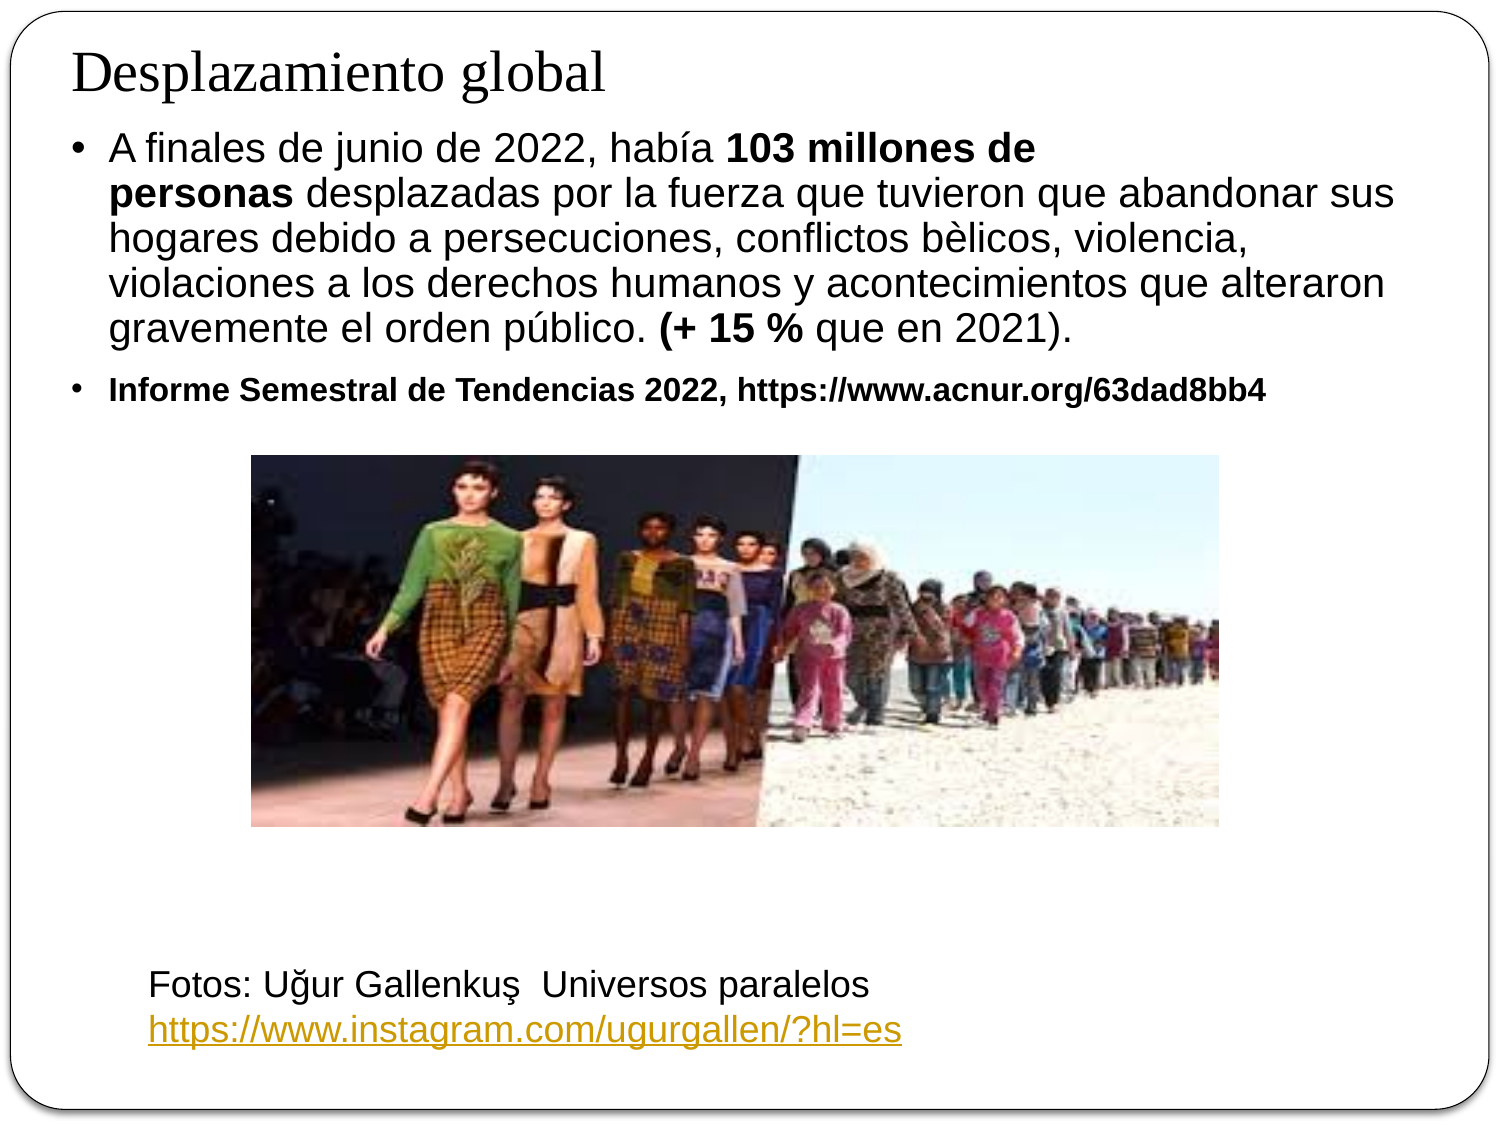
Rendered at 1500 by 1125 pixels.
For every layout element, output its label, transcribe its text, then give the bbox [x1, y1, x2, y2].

picture [251, 455, 1219, 827]
subtitle A finales de junio de 2022, había 103 millones de personas desplazadas por la fuerza que tuvieron que abandonar sus hogares debido a persecuciones, conflictos bèlicos, violencia, violaciones a los derechos humanos y acontecimientos que alteraron gravemente el orden público. (+ 15 % que en 2021). Informe Semestral de Tendencias 2022, https://www.acnur.org/63dad8bb4 [56, 119, 1473, 1083]
text_box Fotos: Uğur Gallenkuş Universos paralelos https://www.instagram.com/ugurgallen/?hl=es [133, 952, 1396, 1058]
title Desplazamiento global [56, 77, 1378, 120]
